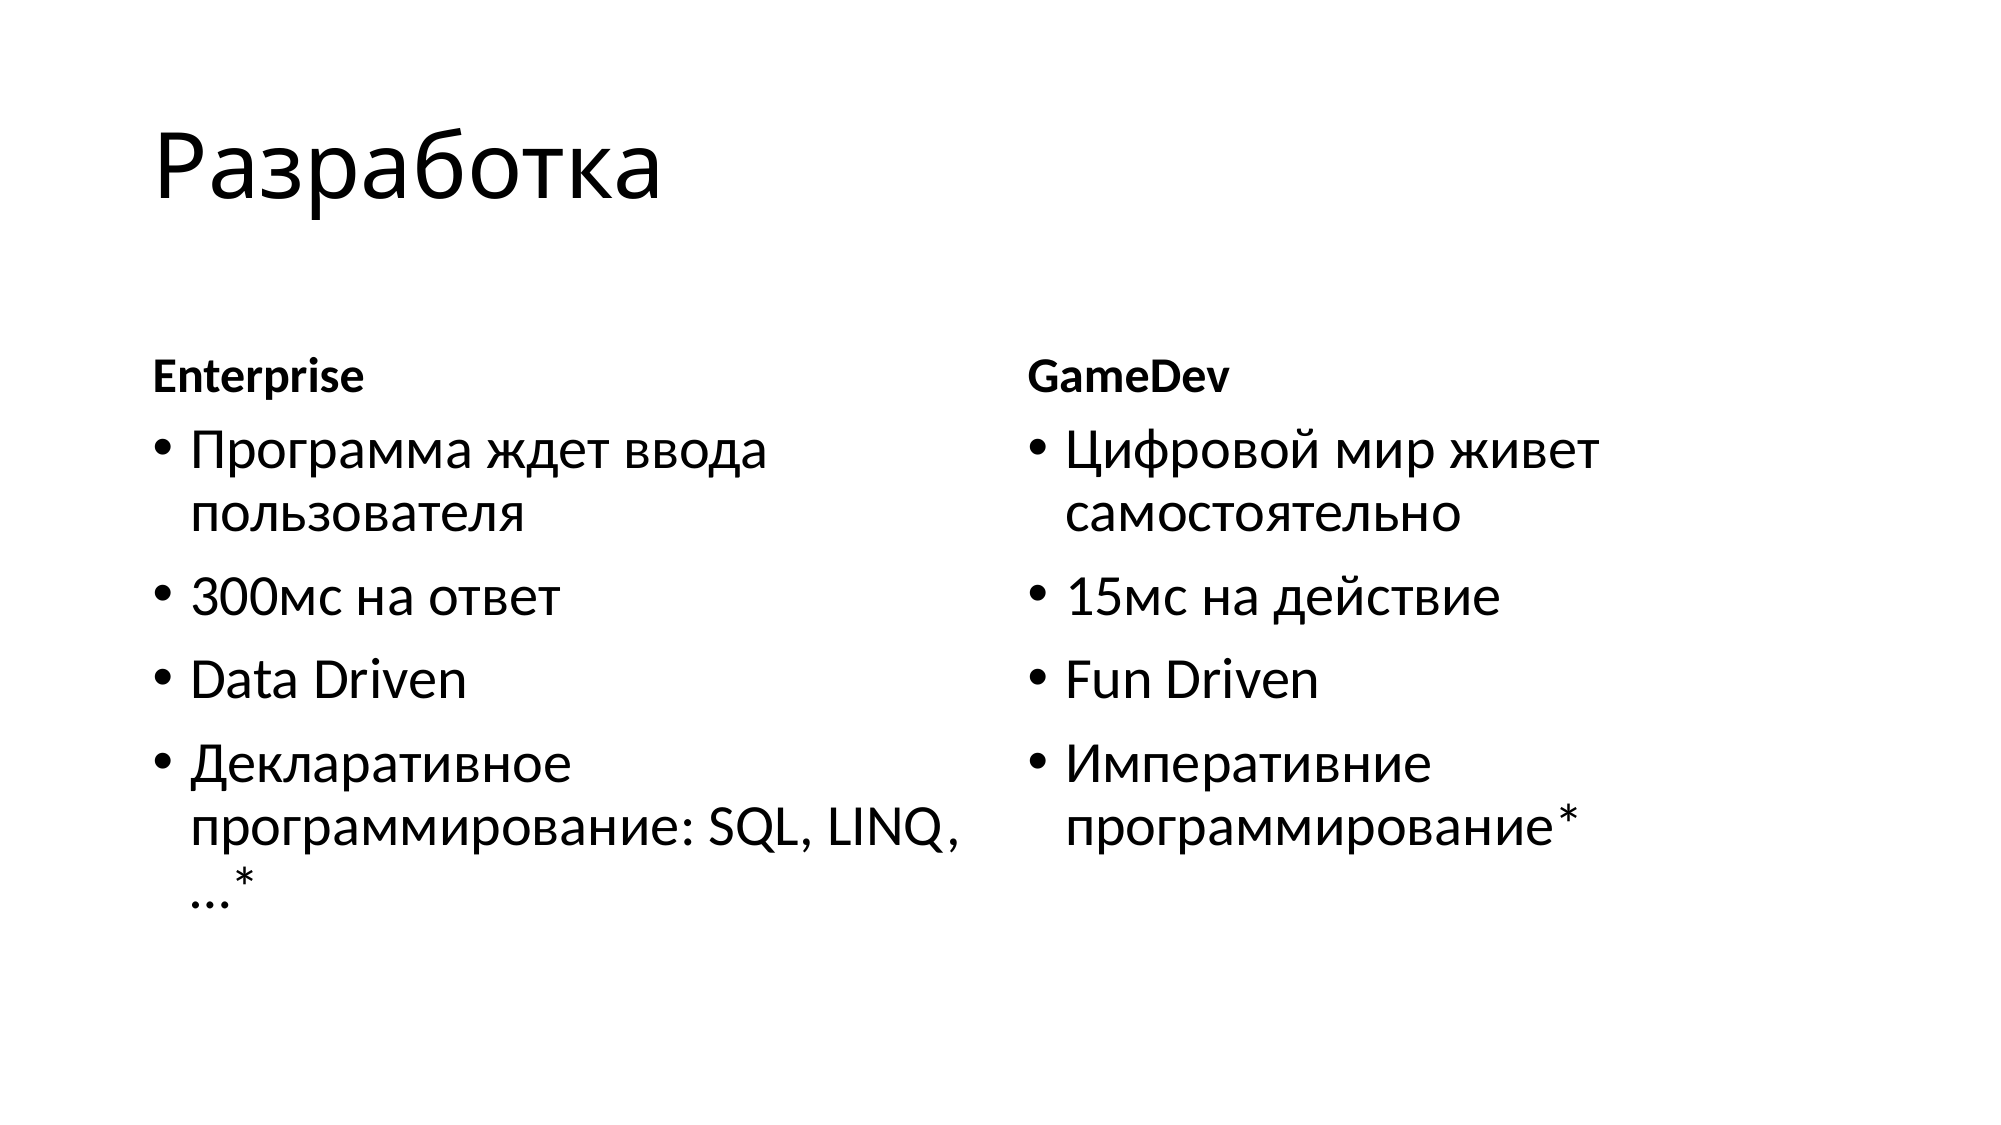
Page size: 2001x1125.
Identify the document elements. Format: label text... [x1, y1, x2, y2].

list Программа ждет ввода пользователя 300мс на ответ Data Driven Декларативное программирование: SQL, LINQ,…* [137, 410, 984, 1016]
title Разработка [137, 59, 1863, 278]
list Цифровой мир живет самостоятельно 15мс на действие Fun Driven Императивние программирование* [1012, 410, 1863, 1016]
list Enterprise [137, 275, 984, 410]
list GameDev [1012, 275, 1863, 410]
